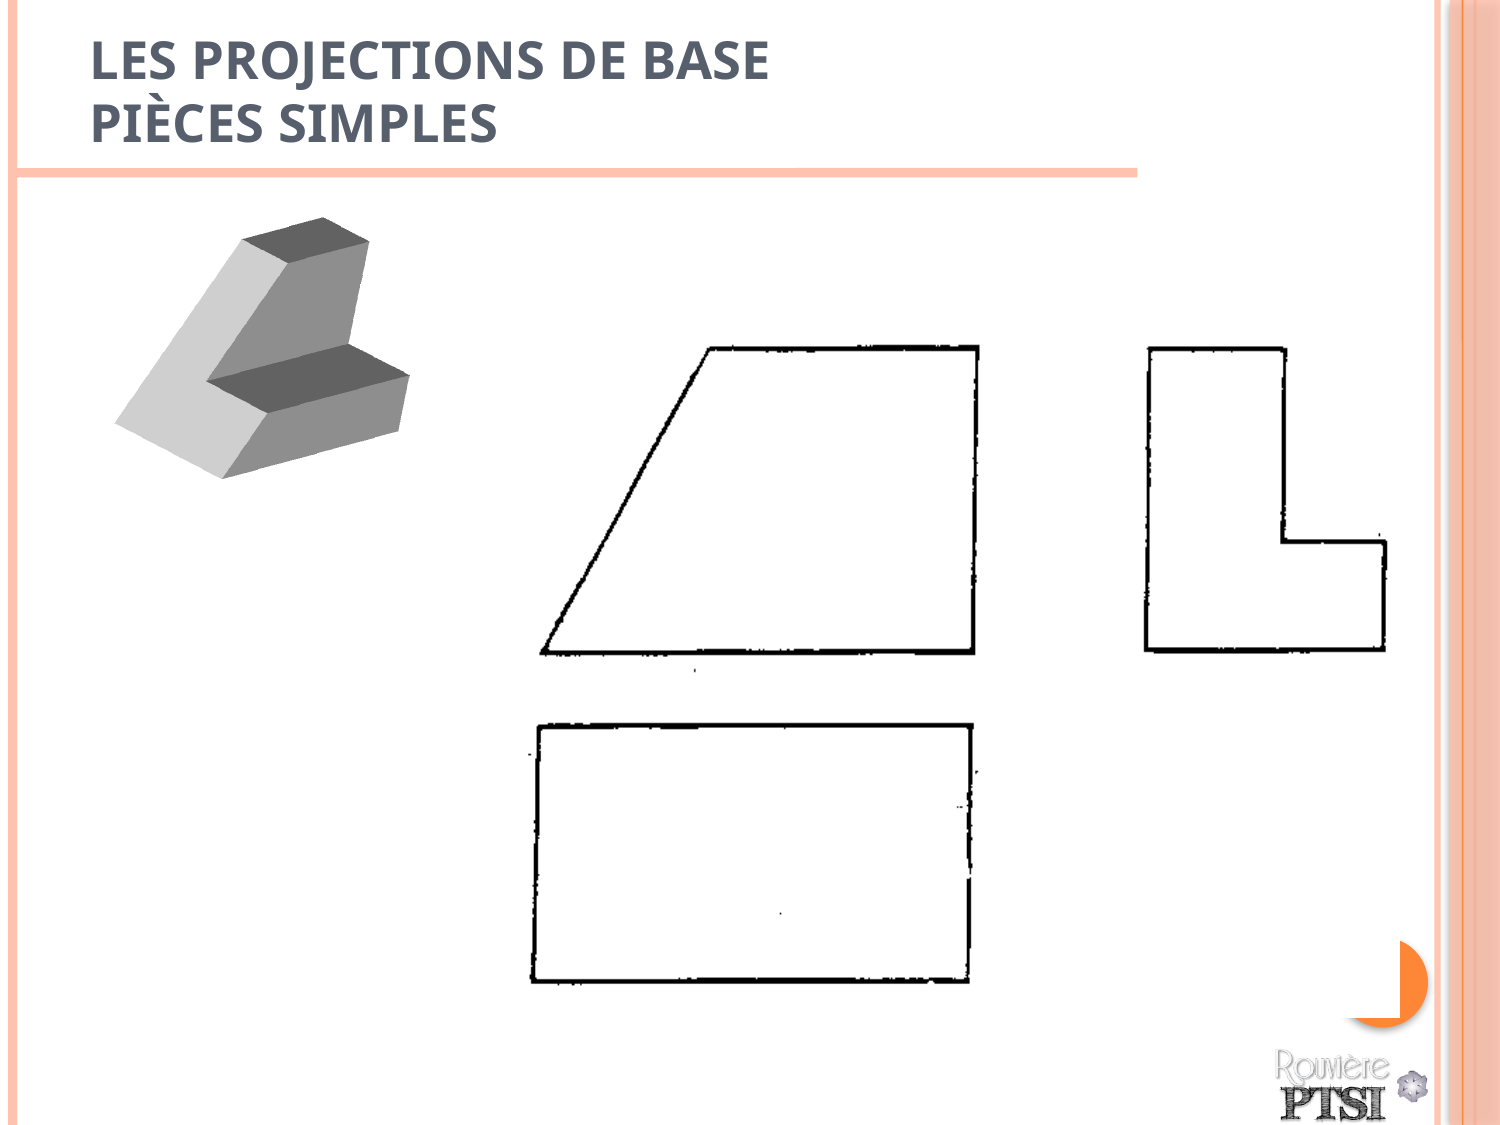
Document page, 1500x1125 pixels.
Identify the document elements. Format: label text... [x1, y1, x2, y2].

title Les projections de base Pièces simples [75, 19, 1300, 161]
picture [69, 210, 525, 487]
picture [526, 339, 1401, 1019]
picture [1274, 1048, 1428, 1125]
